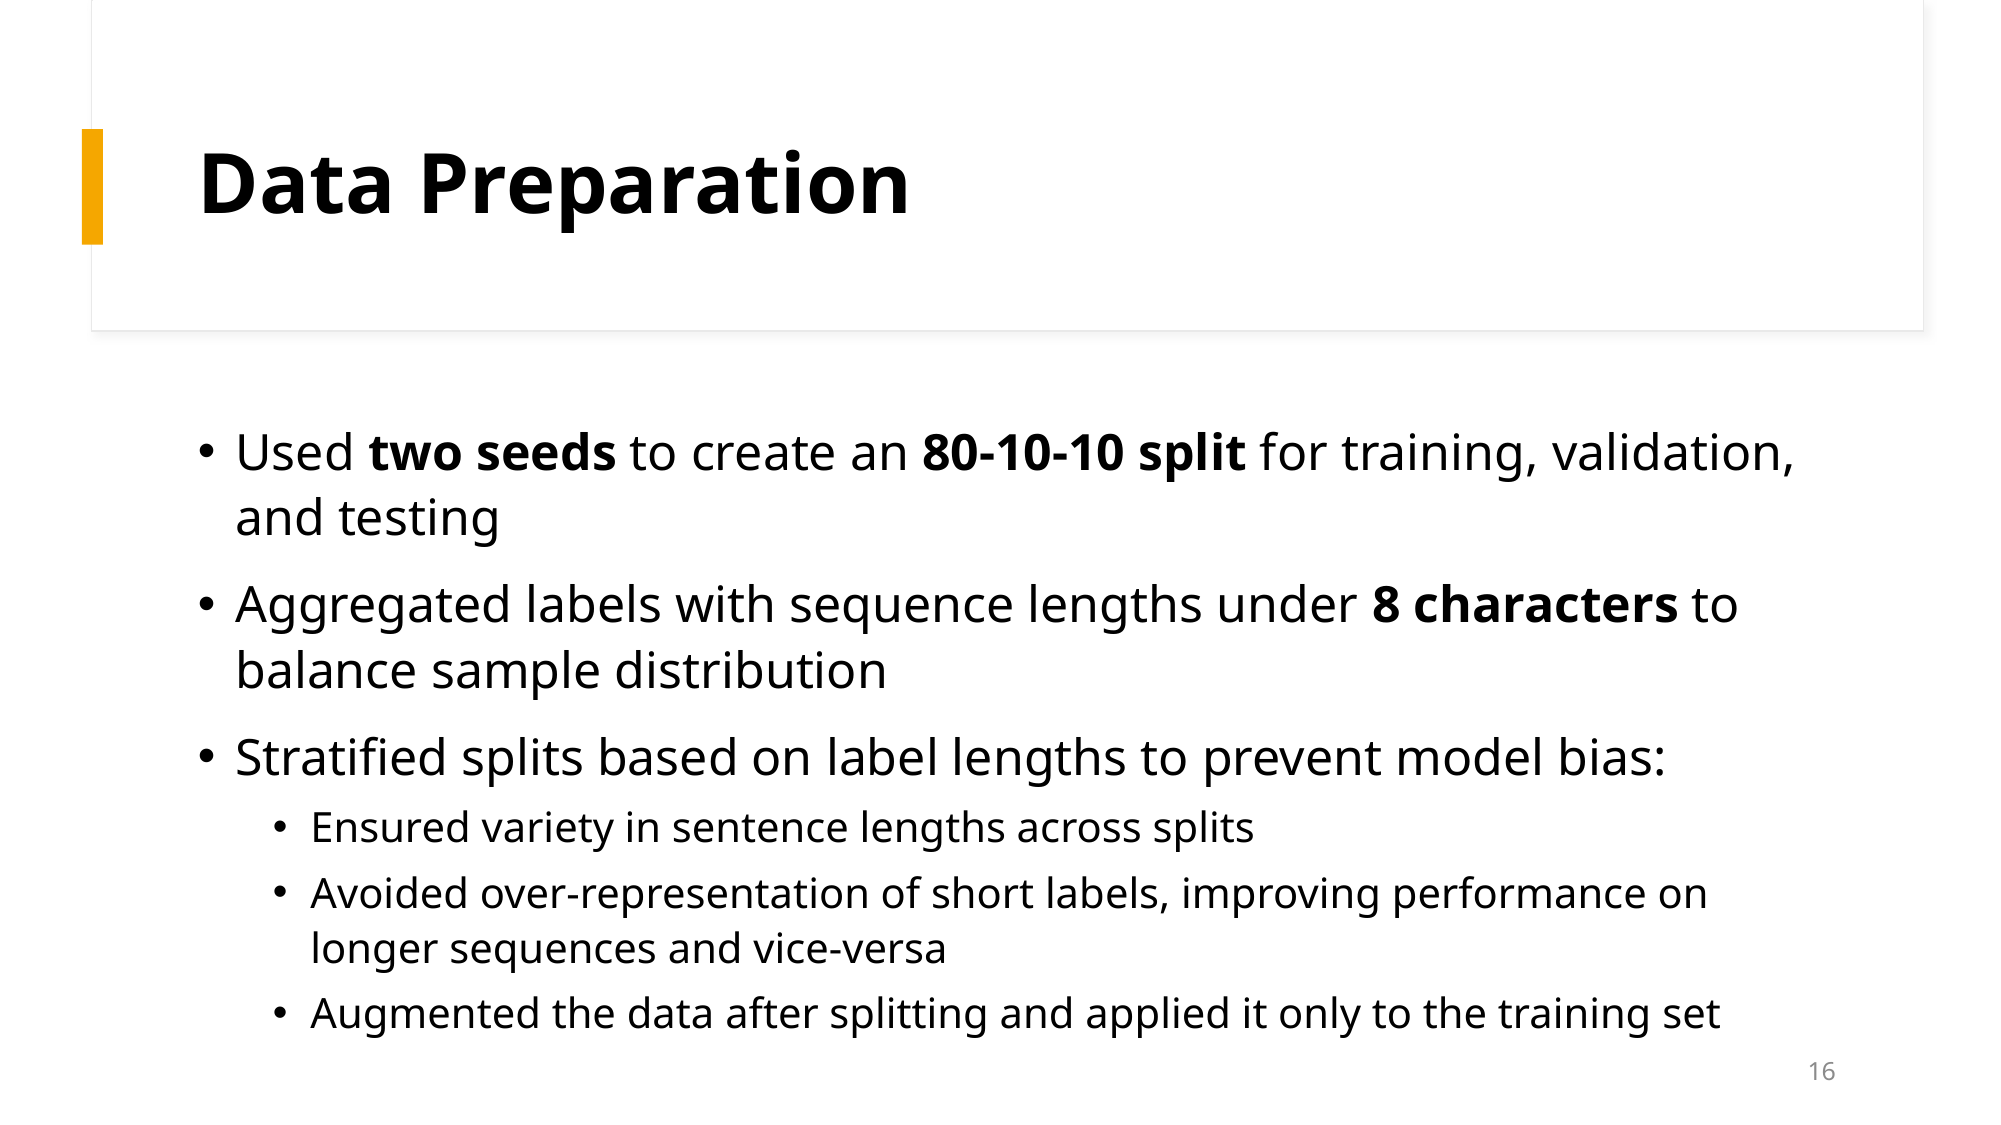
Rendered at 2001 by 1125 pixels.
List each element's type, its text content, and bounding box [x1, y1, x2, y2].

title Data Preparation [183, 90, 1851, 284]
list Used two seeds to create an 80-10-10 split for training, validation, and testing Aggregated labels with sequence lengths under 8 characters to balance sample distribution Stratified splits based on label lengths to prevent model bias: Ensured variety in sentence lengths across splits Avoided over-representation of short labels, improving performance on longer sequences and vice-versa Augmented the data after splitting and applied it only to the training set [183, 406, 1851, 1098]
slide_number 16 [1401, 1042, 1851, 1103]
